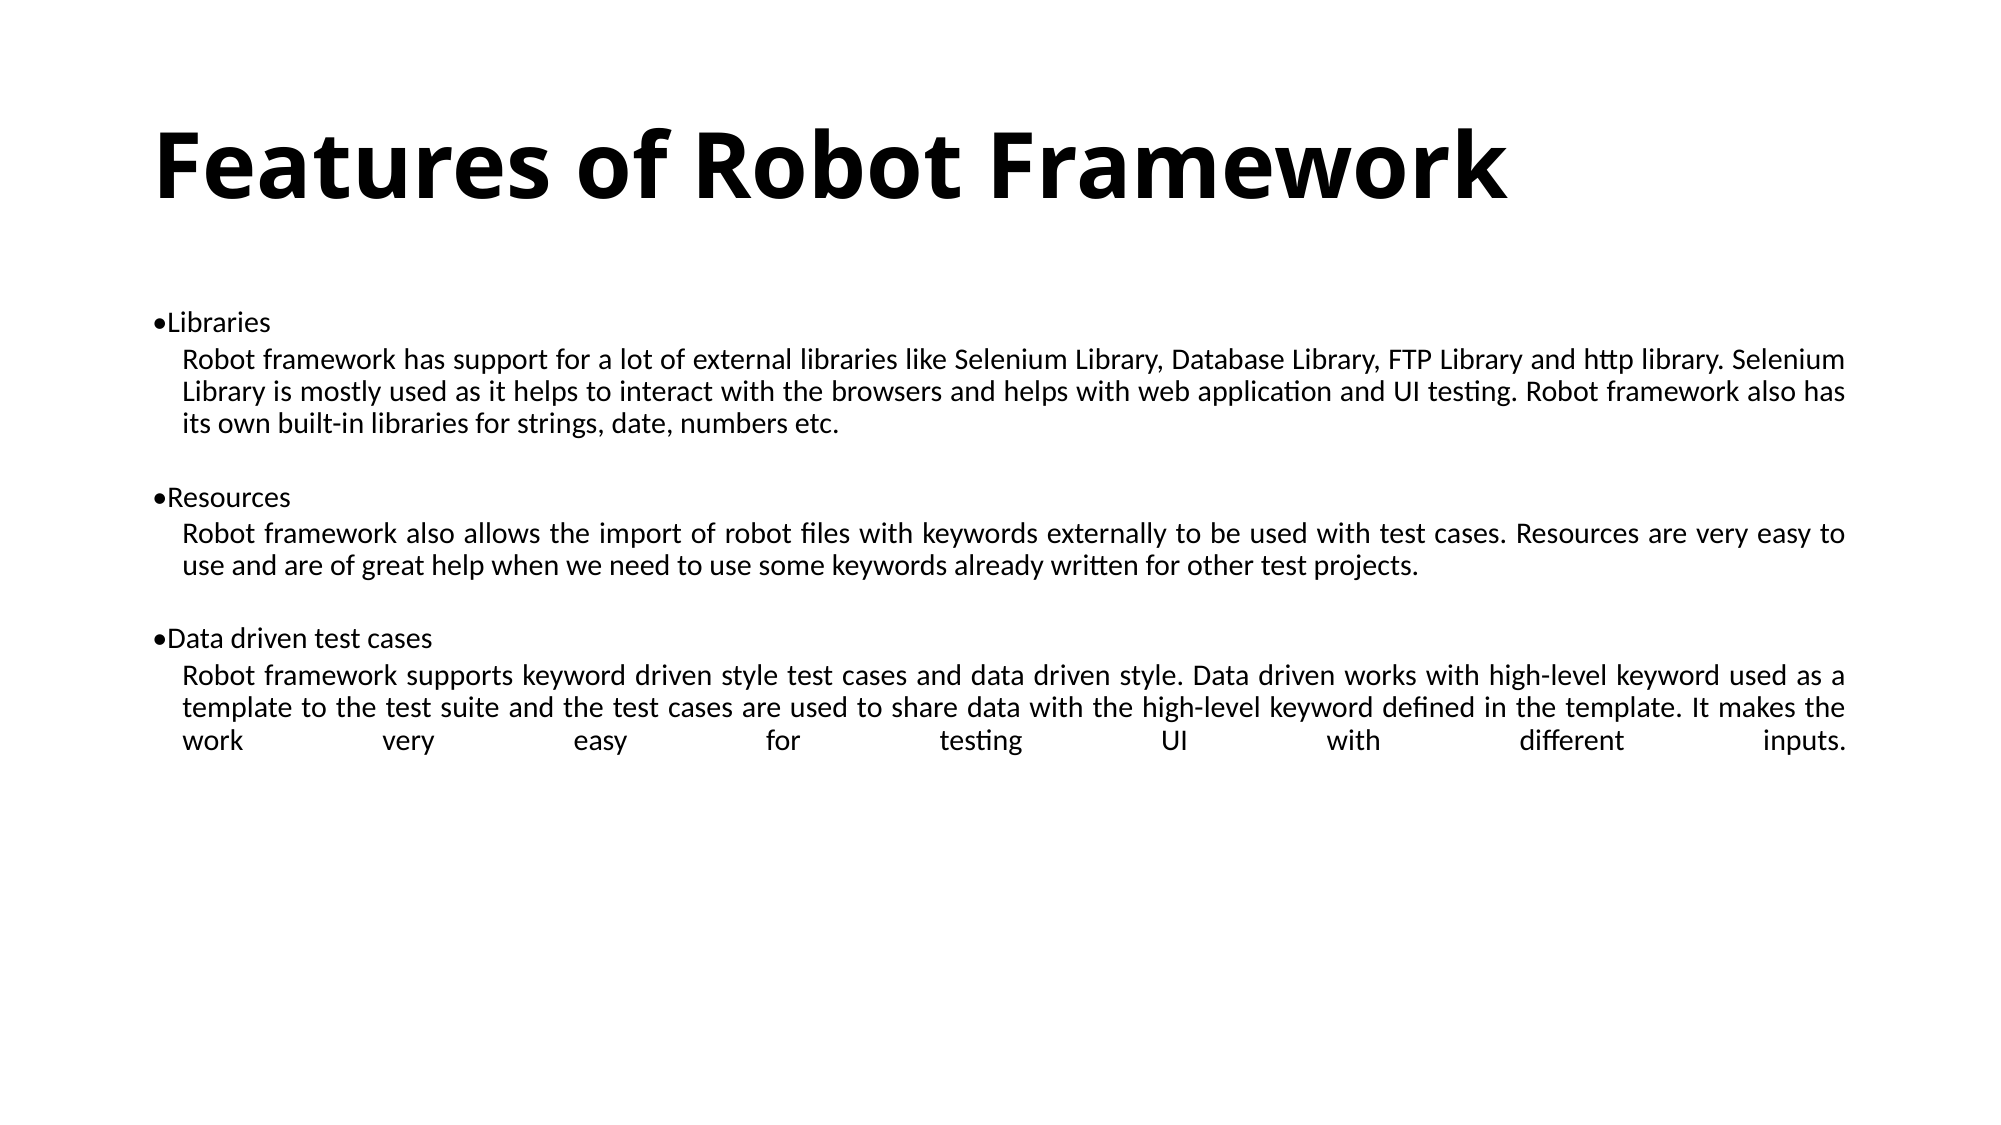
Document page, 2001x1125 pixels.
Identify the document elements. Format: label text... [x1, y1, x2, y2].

list •Libraries Robot framework has support for a lot of external libraries like Selenium Library, Database Library, FTP Library and http library. Selenium Library is mostly used as it helps to interact with the browsers and helps with web application and UI testing. Robot framework also has its own built-in libraries for strings, date, numbers etc. •Resources Robot framework also allows the import of robot files with keywords externally to be used with test cases. Resources are very easy to use and are of great help when we need to use some keywords already written for other test projects. •Data driven test cases Robot framework supports keyword driven style test cases and data driven style. Data driven works with high-level keyword used as a template to the test suite and the test cases are used to share data with the high-level keyword defined in the template. It makes the work very easy for testing UI with different inputs. [137, 299, 1863, 1014]
title Features of Robot Framework [137, 59, 1863, 278]
